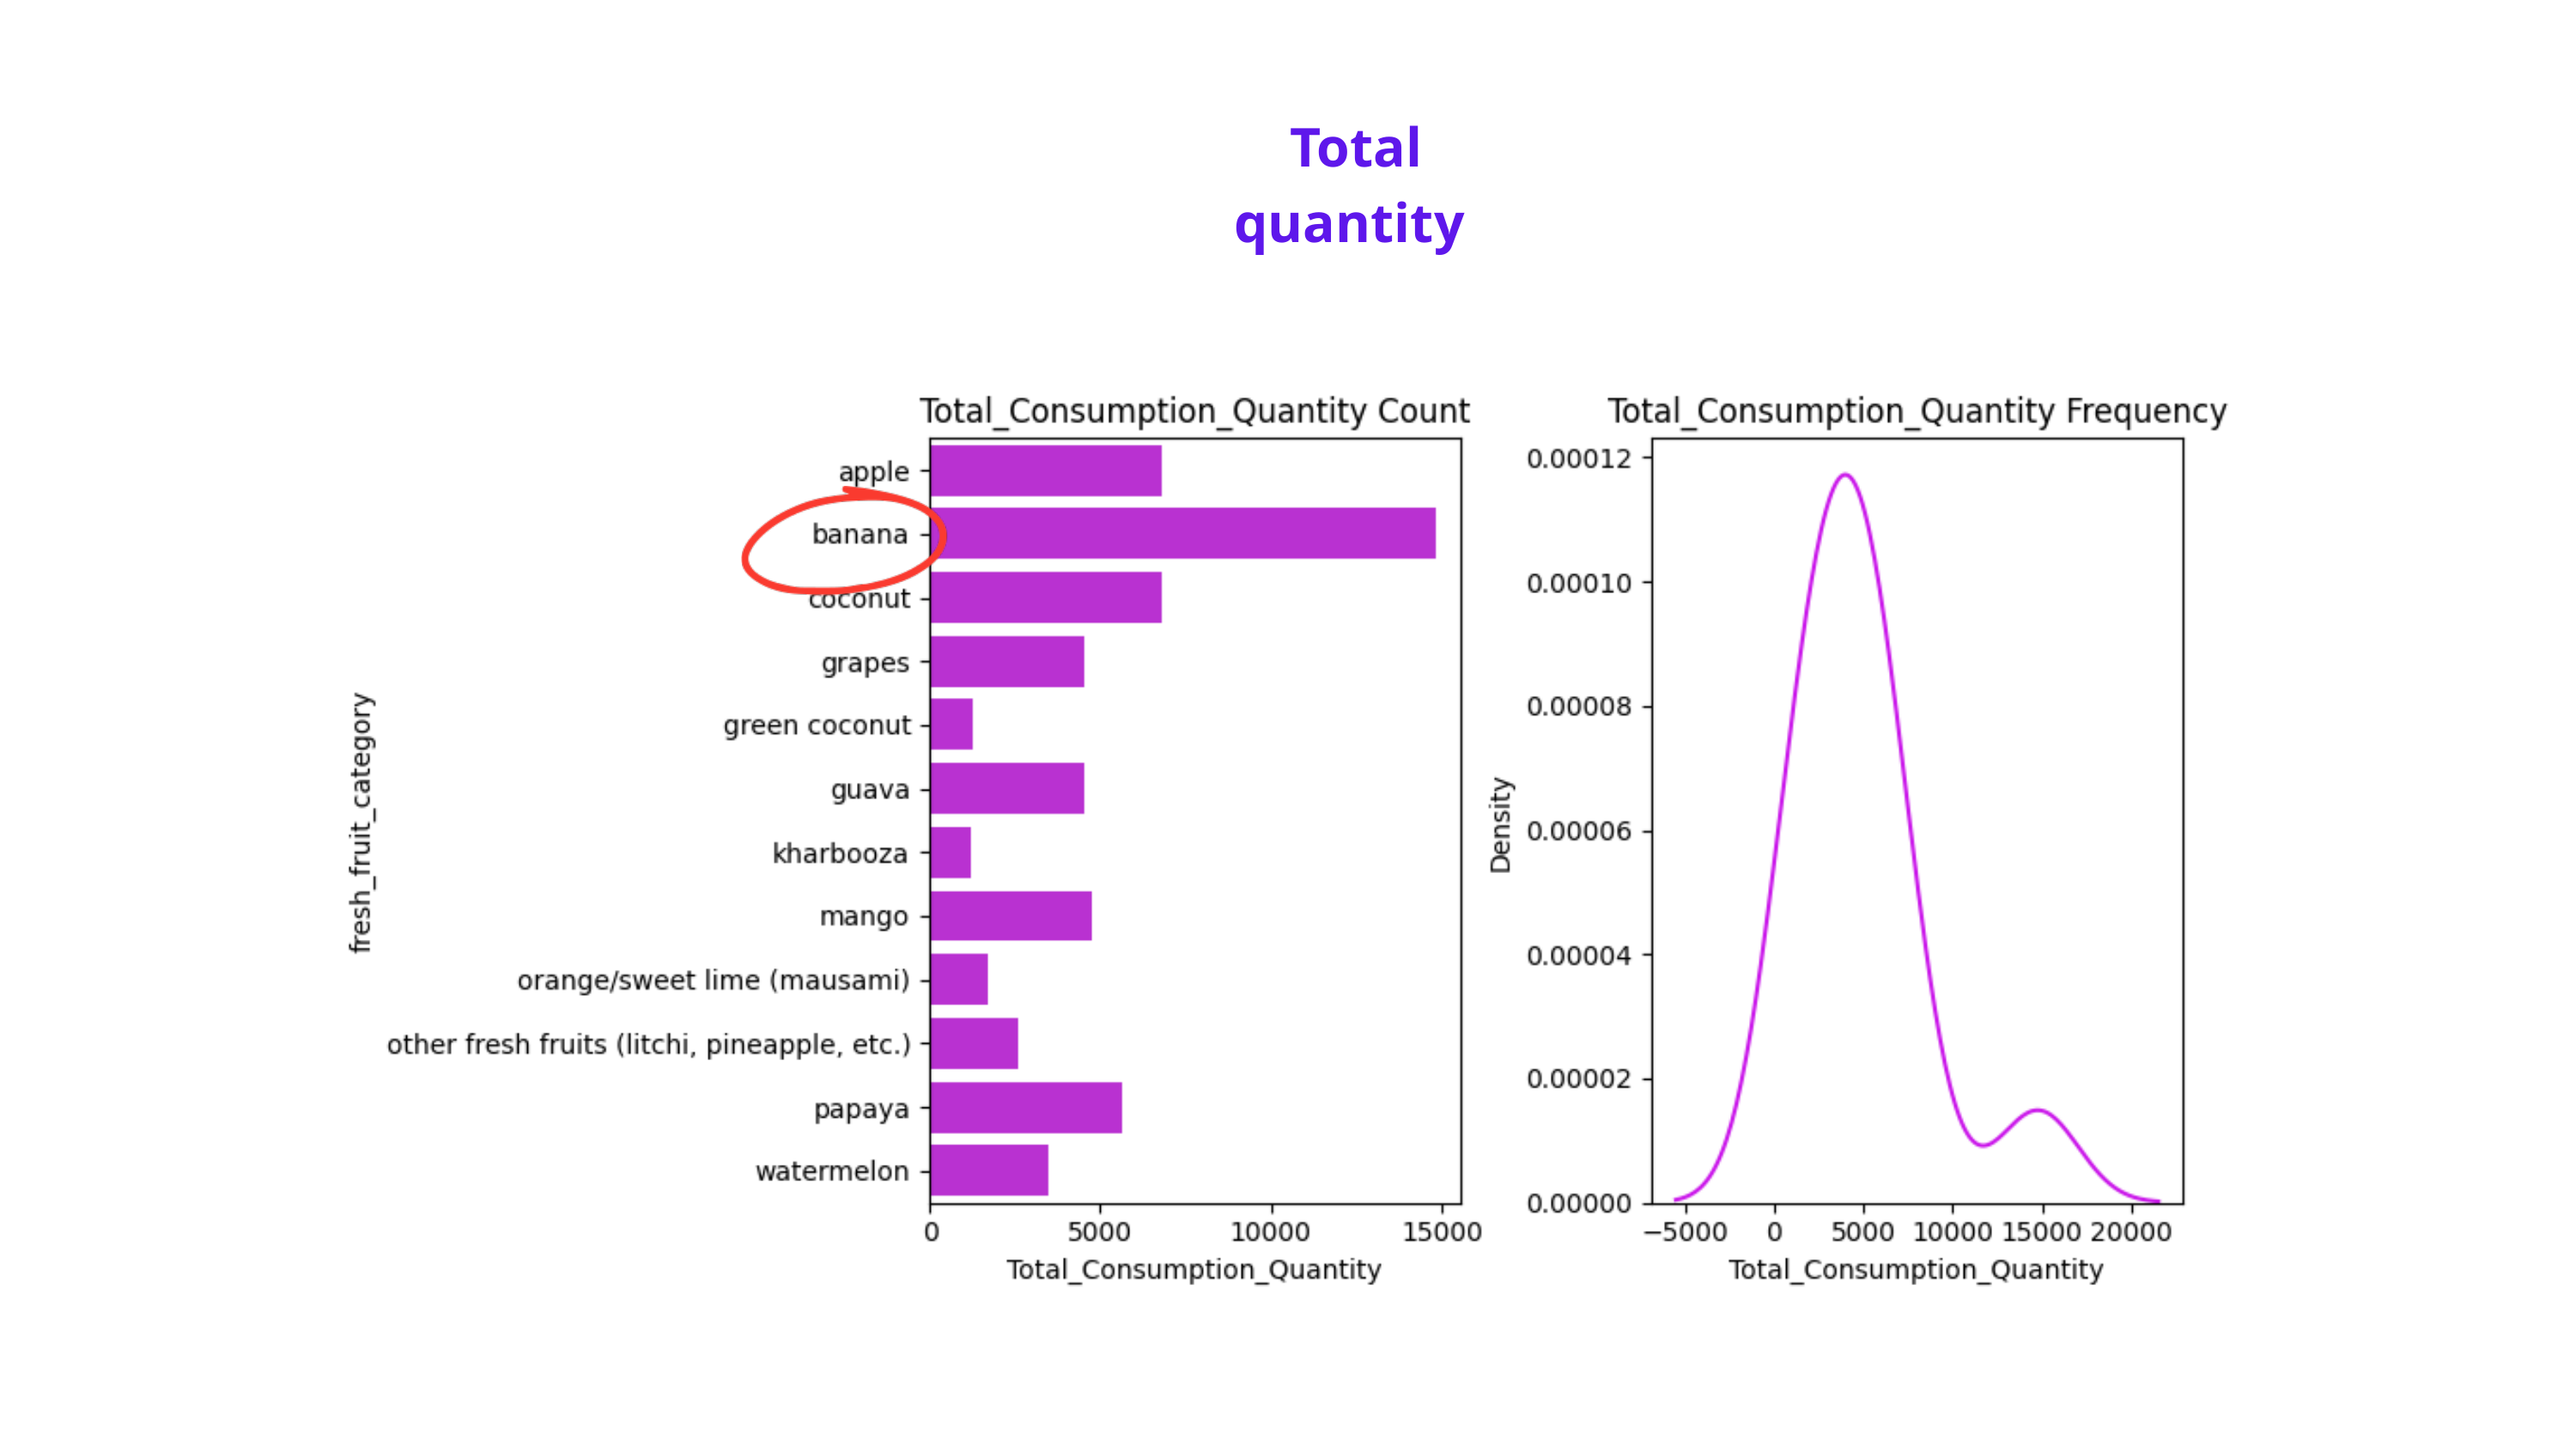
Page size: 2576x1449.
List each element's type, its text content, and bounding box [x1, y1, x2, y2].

text_box Total quantity [1213, 102, 1485, 253]
text_box [331, 378, 2245, 1304]
text_box [741, 486, 950, 596]
